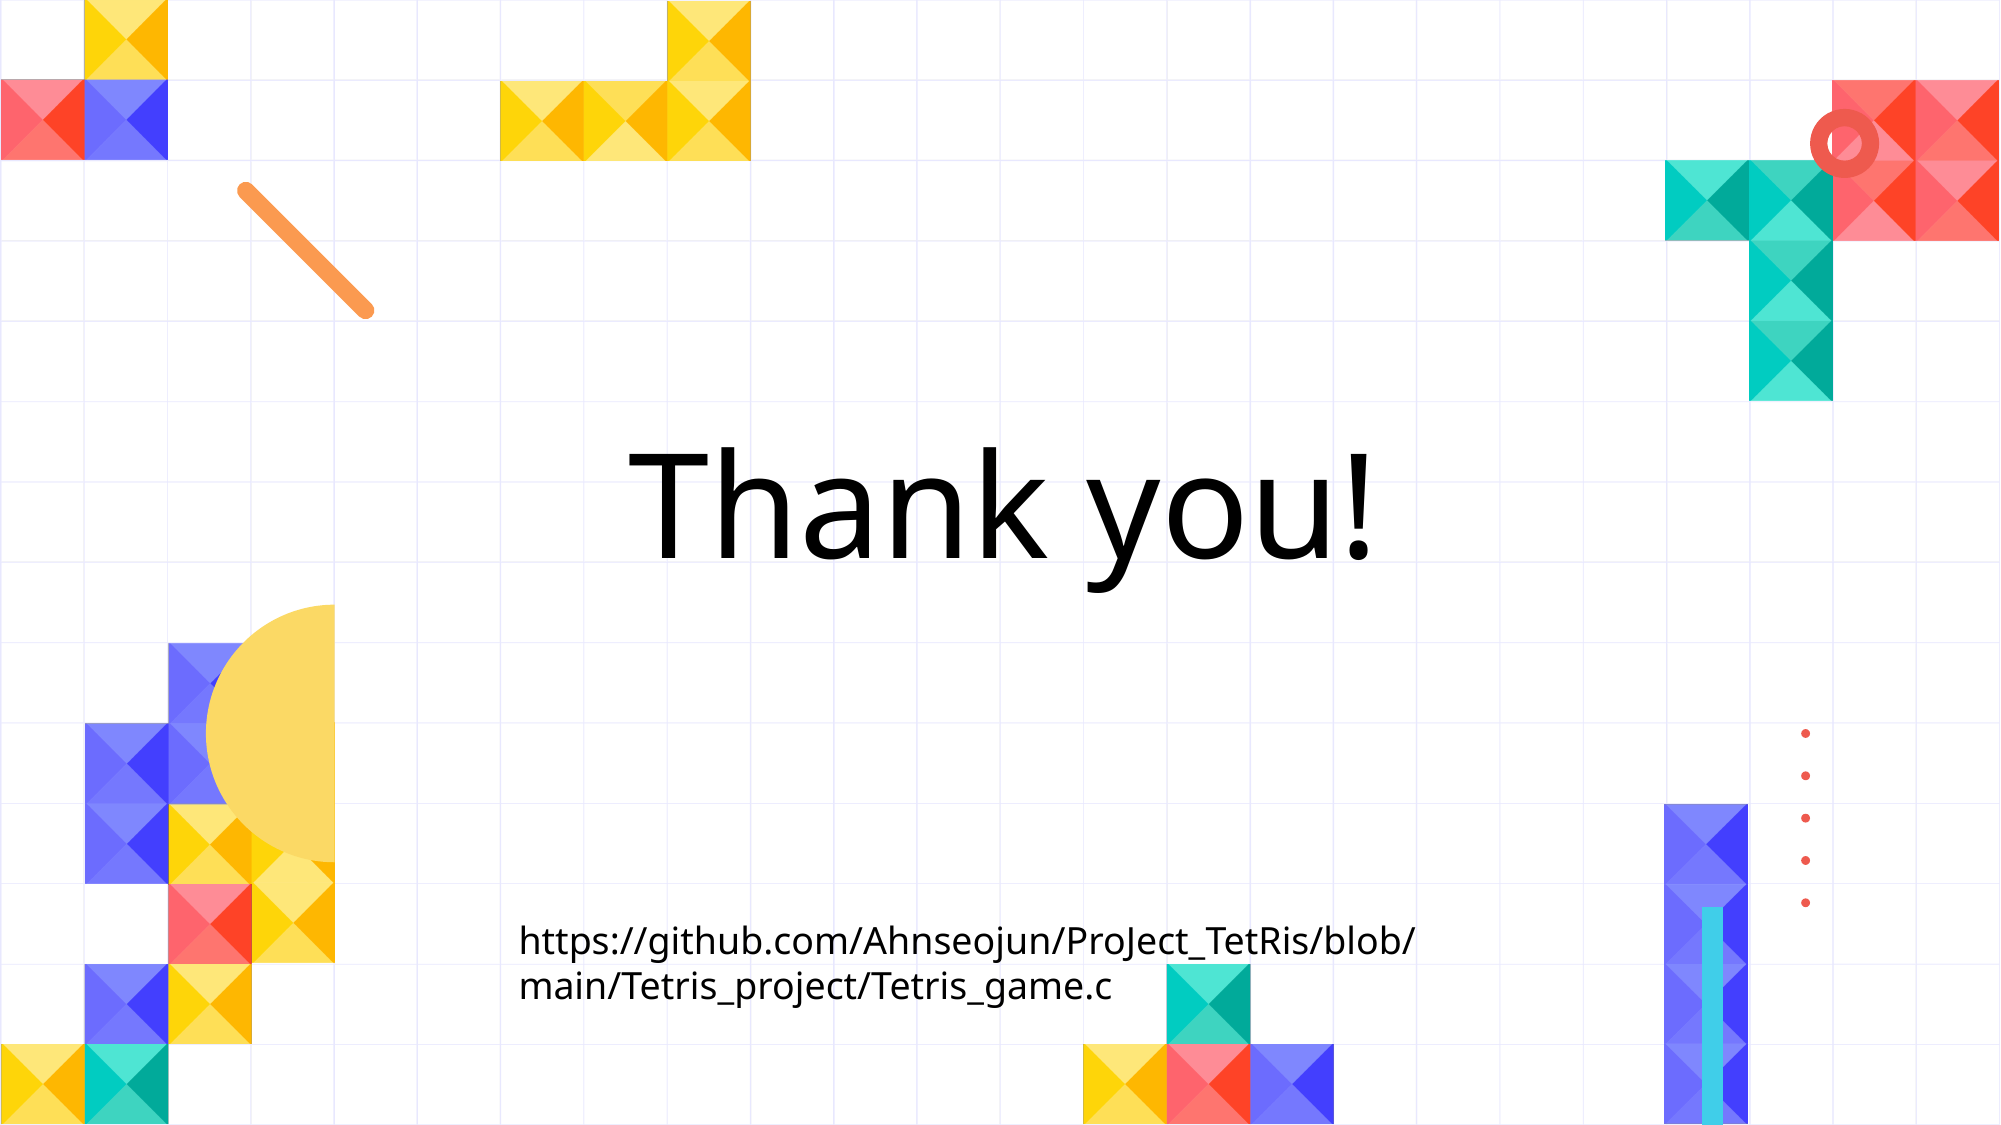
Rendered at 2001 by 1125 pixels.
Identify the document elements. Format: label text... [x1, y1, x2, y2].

text_box Thank you! [478, 405, 1529, 596]
text_box https://github.com/Ahnseojun/ProJect_TetRis/blob/main/Tetris_project/Tetris_game.c [503, 909, 1504, 1015]
picture [0, 0, 2000, 1125]
